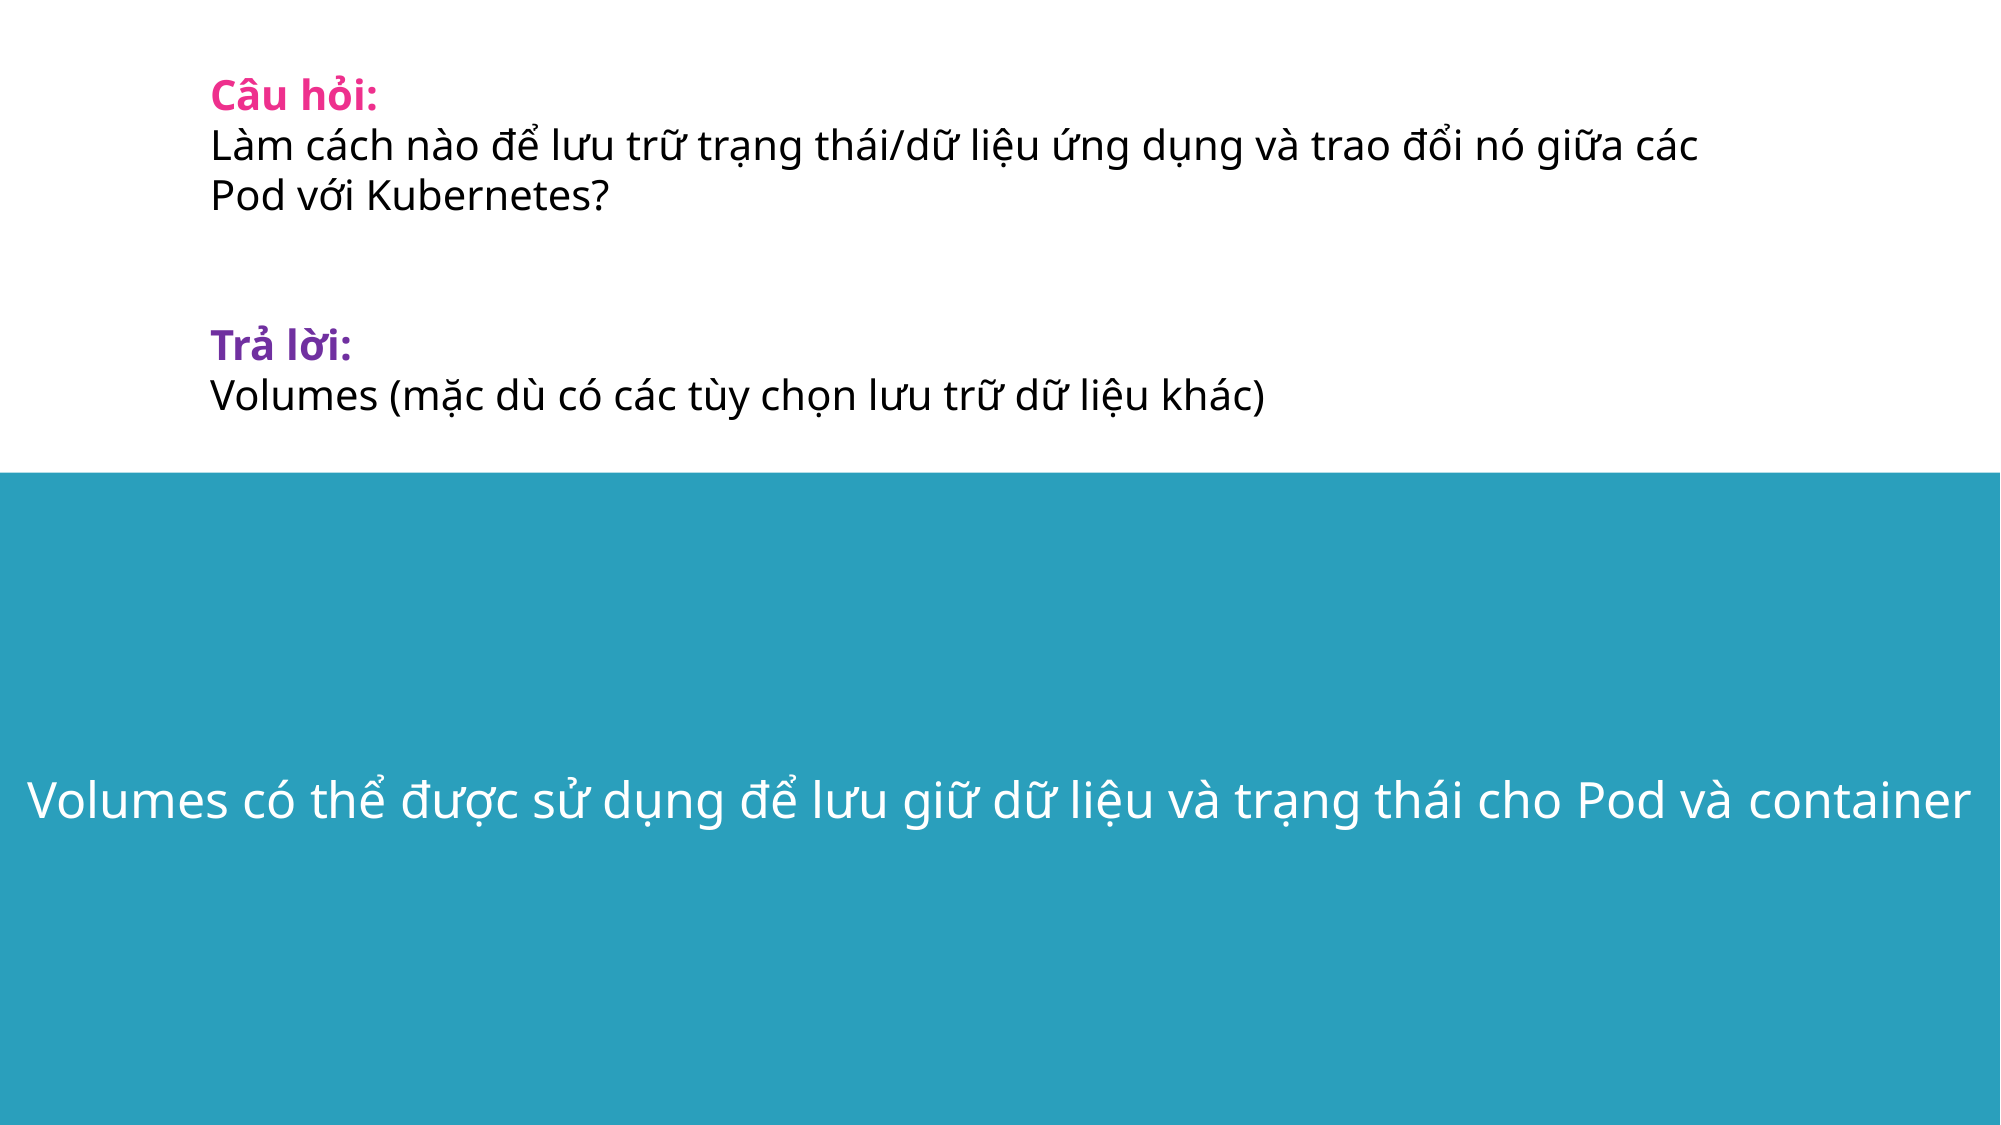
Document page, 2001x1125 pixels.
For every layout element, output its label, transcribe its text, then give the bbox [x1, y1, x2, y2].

text_box Volumes có thể được sử dụng để lưu giữ dữ liệu và trạng thái cho Pod và container [0, 472, 2000, 1125]
text_box Câu hỏi: Làm cách nào để lưu trữ trạng thái/dữ liệu ứng dụng và trao đổi nó giữa các Pod với Kubernetes? Trả lời: Volumes (mặc dù có các tùy chọn lưu trữ dữ liệu khác) [195, 61, 1722, 426]
